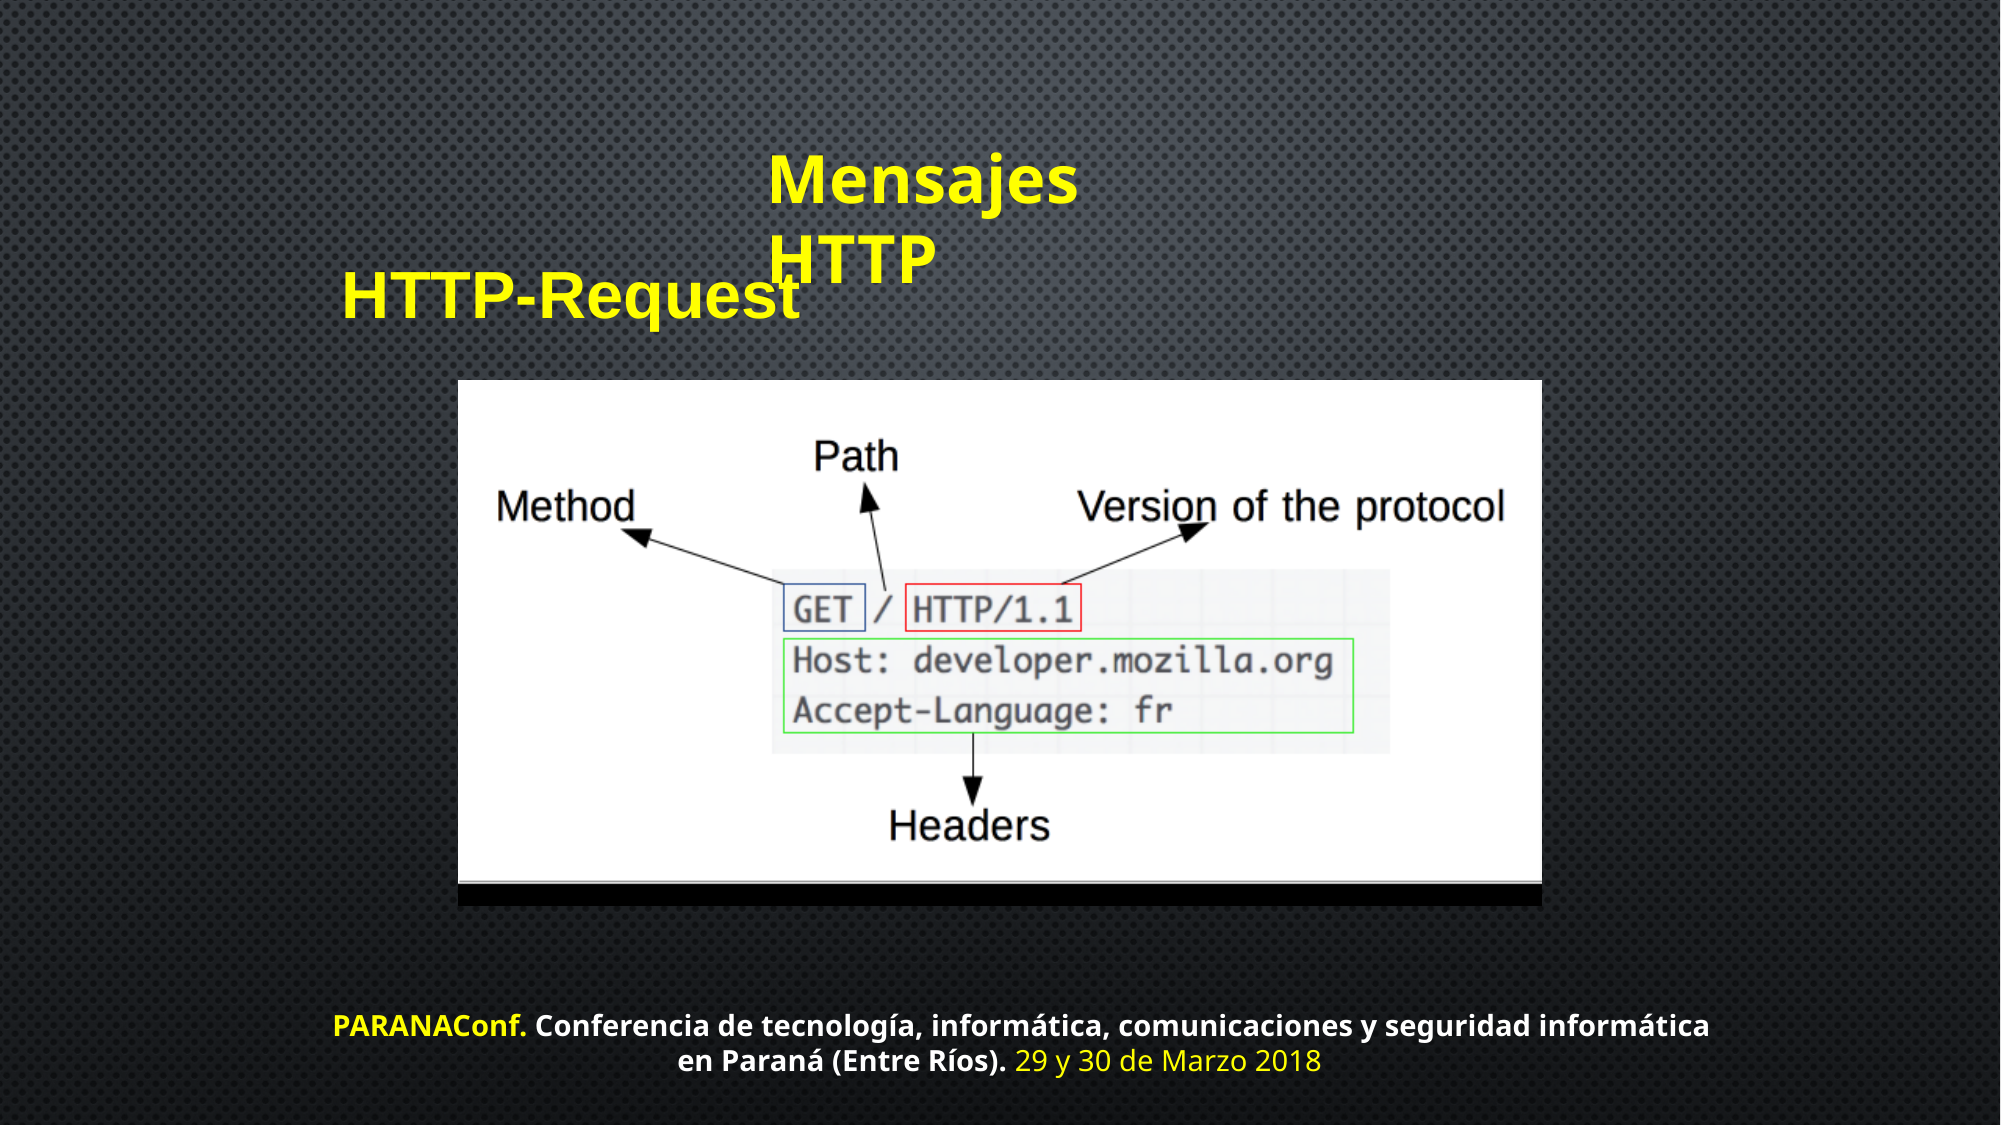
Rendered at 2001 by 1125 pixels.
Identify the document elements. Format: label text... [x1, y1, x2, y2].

text_box HTTP-Request [327, 244, 829, 339]
text_box PARANAConf. Conferencia de tecnología, informática, comunicaciones y seguridad informática en Paraná (Entre Ríos). 29 y 30 de Marzo 2018 [273, 999, 1727, 1088]
picture [0, 0, 2001, 1125]
text_box Mensajes HTTP [752, 129, 1248, 225]
